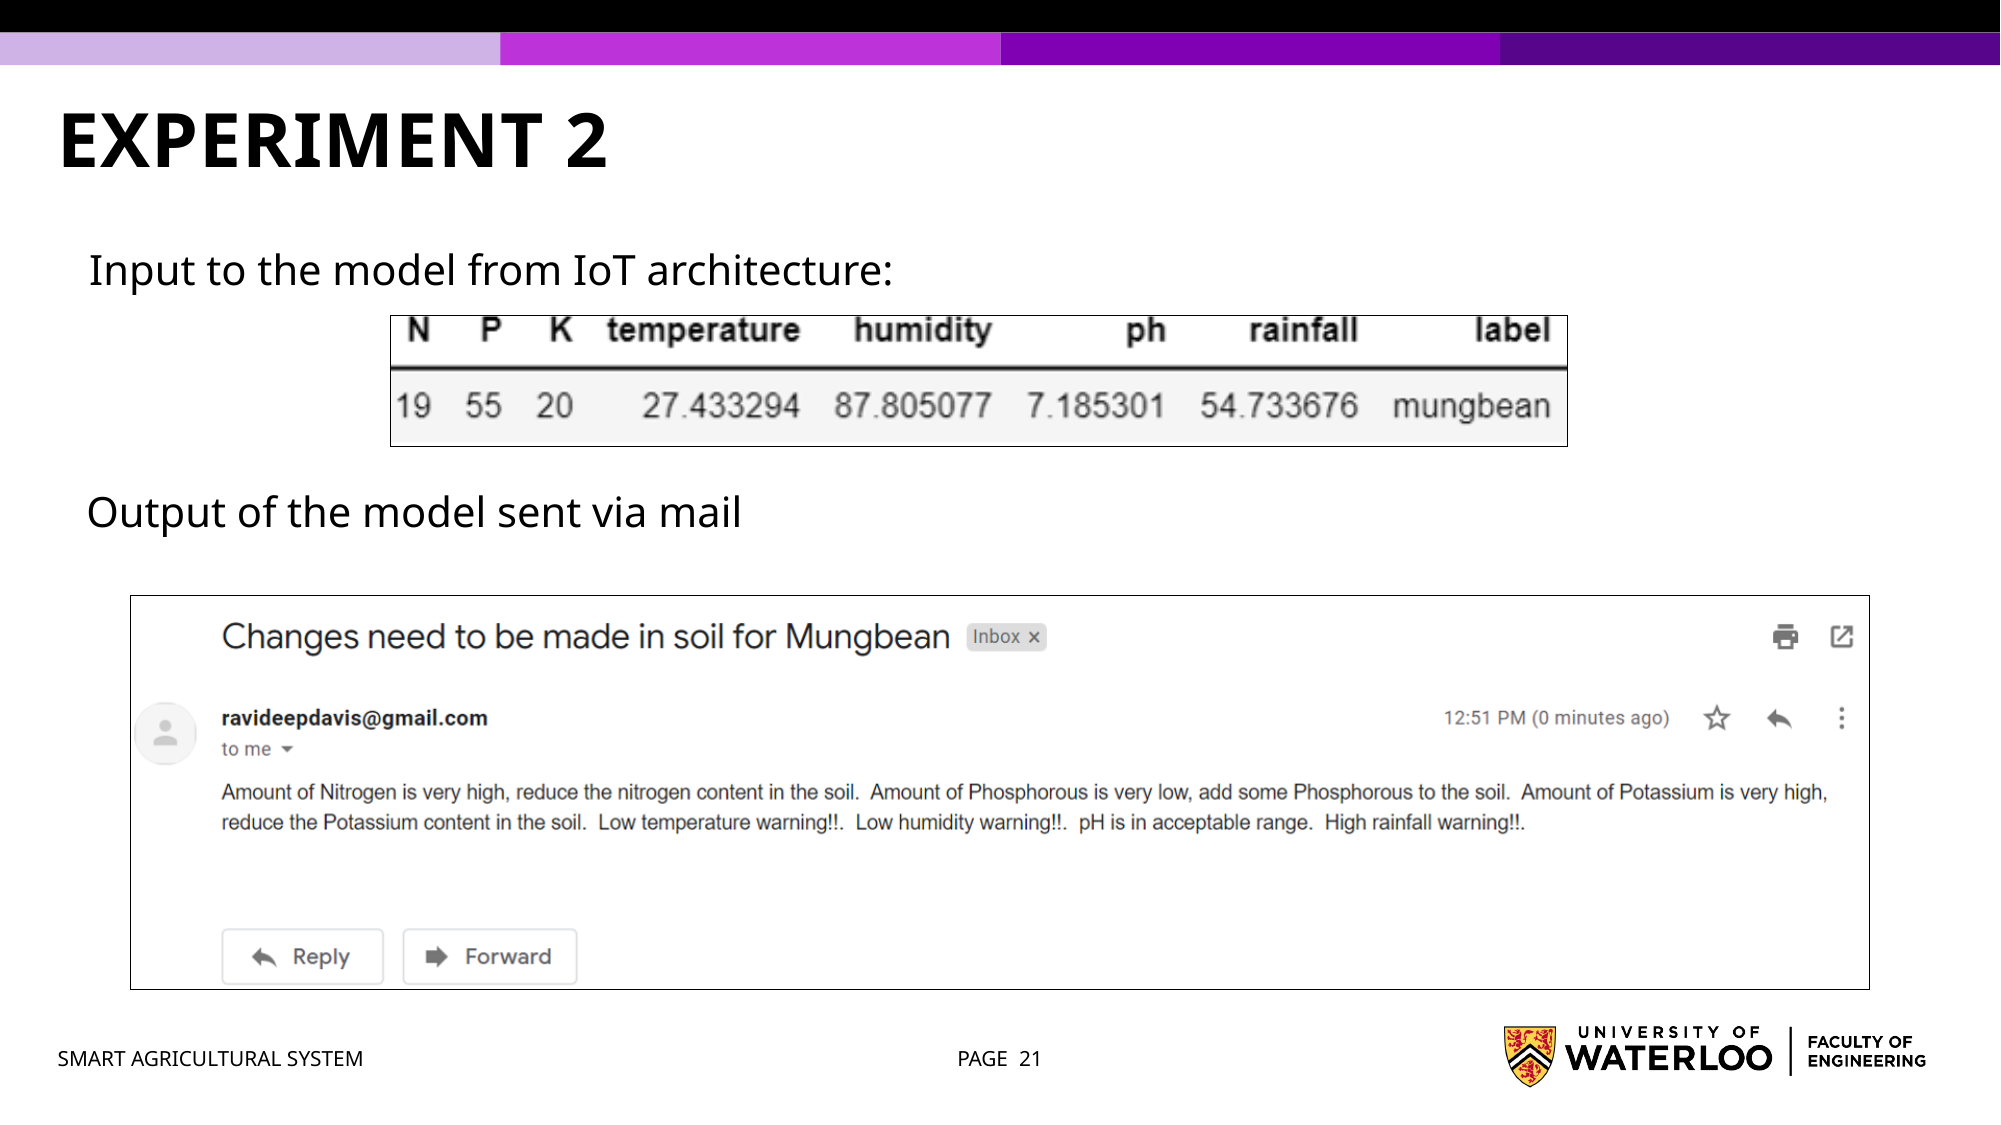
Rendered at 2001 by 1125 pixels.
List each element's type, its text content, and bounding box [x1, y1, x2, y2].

slide_number PAGE 21 [916, 1039, 1084, 1081]
picture [130, 595, 1982, 1125]
text_box Input to the model from IoT architecture: [74, 236, 1063, 347]
footer SMART AGRICULTURAL SYSTEM [42, 1039, 900, 1081]
text_box Output of the model sent via mail [71, 478, 1249, 543]
title EXPERIMENT 2 [42, 71, 1941, 219]
picture [390, 315, 1568, 447]
